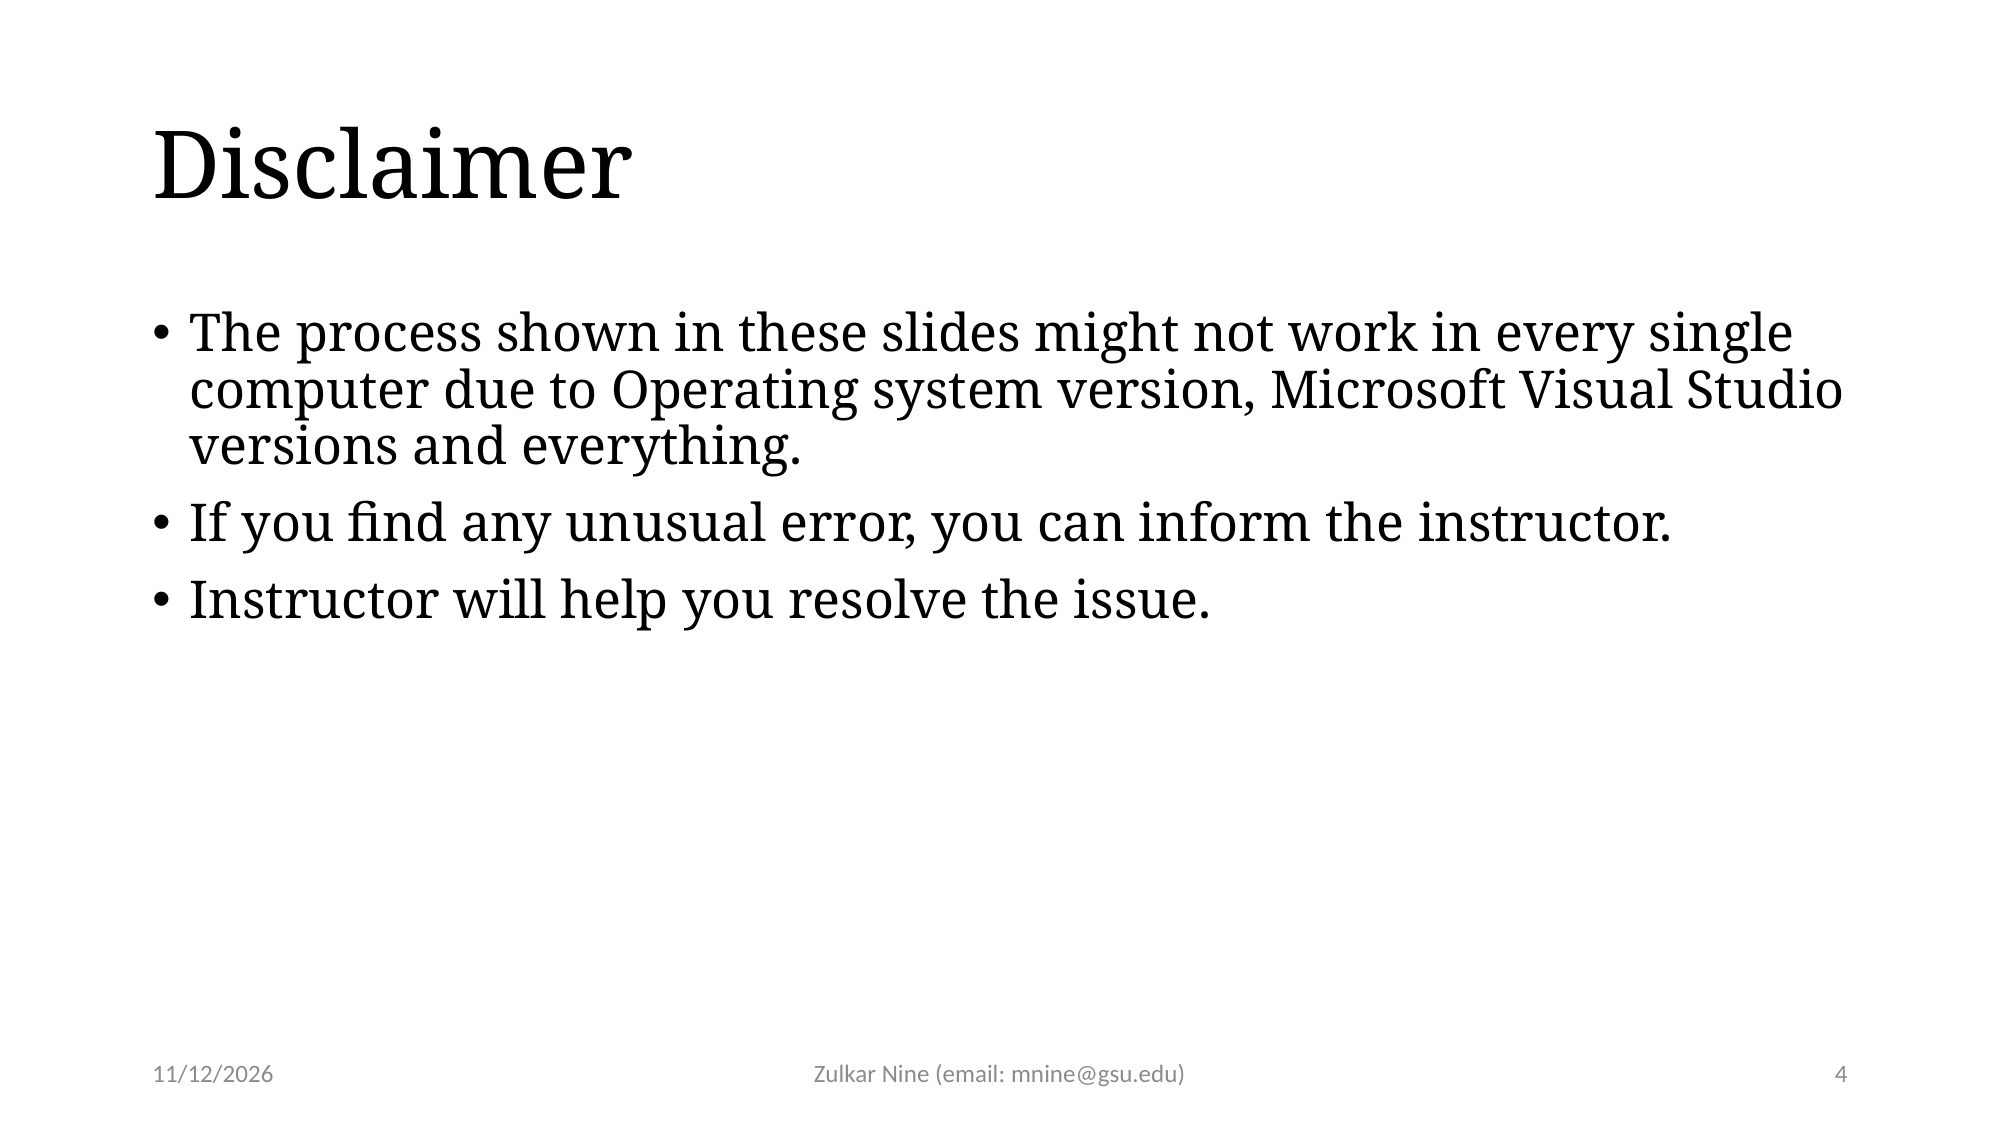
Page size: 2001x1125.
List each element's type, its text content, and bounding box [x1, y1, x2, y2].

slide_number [137, 1042, 588, 1103]
footer Zulkar Nine (email: mnine@gsu.edu) [662, 1042, 1338, 1103]
title Disclaimer [137, 59, 1863, 278]
slide_number 4 [1412, 1042, 1863, 1103]
list The process shown in these slides might not work in every single computer due to Operating system version, Microsoft Visual Studio versions and everything. If you find any unusual error, you can inform the instructor. Instructor will help you resolve the issue. [137, 299, 1863, 1014]
